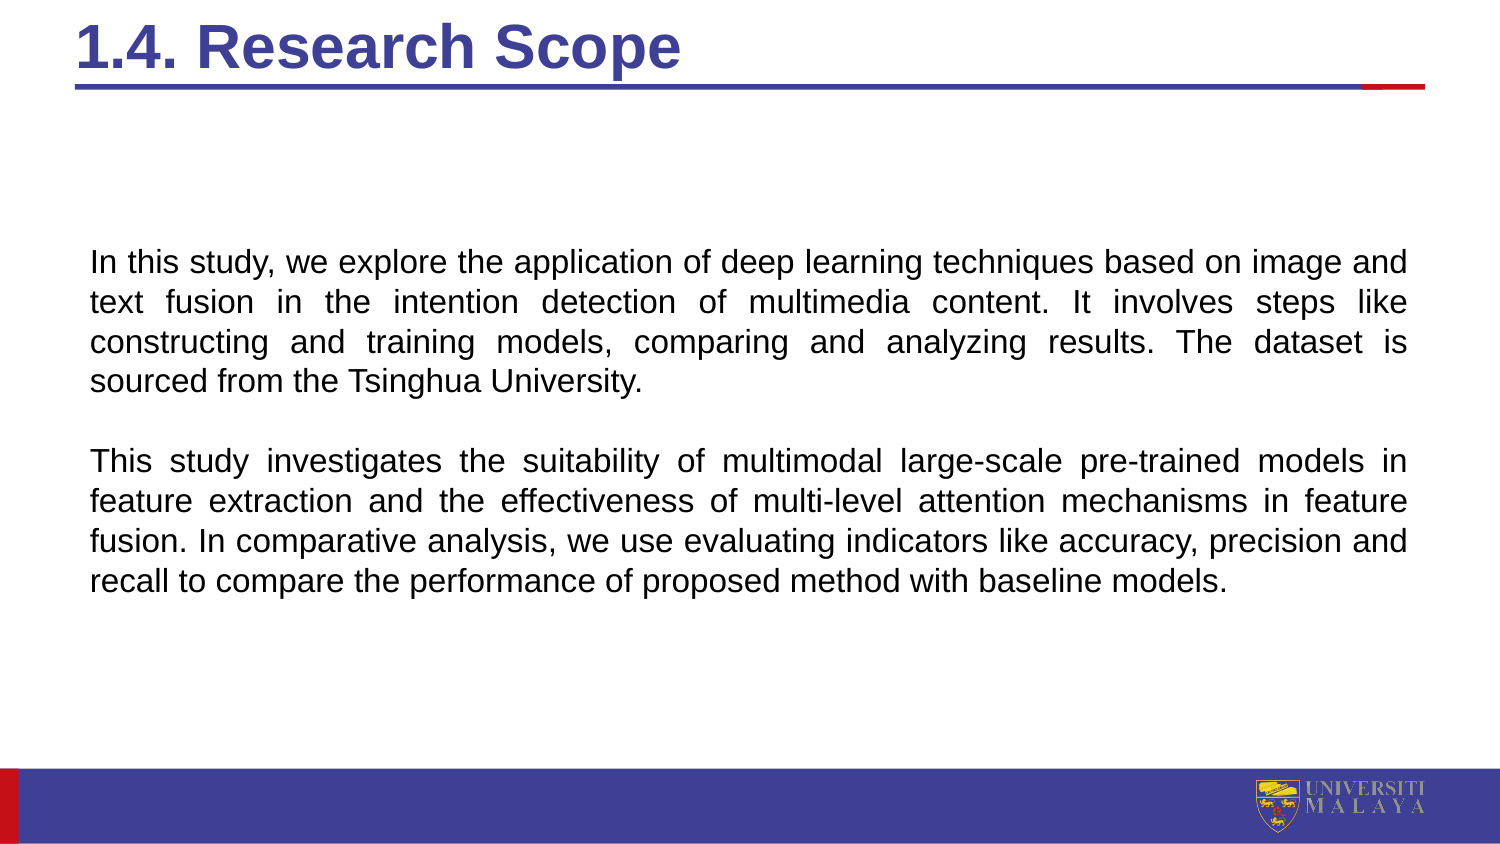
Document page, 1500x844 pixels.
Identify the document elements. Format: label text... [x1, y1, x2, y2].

picture [1304, 780, 1425, 833]
text_box In this study, we explore the application of deep learning techniques based on image and text fusion in the intention detection of multimedia content. It involves steps like constructing and training models, comparing and analyzing results. The dataset is sourced from the Tsinghua University. This study investigates the suitability of multimodal large-scale pre-trained models in feature extraction and the effectiveness of multi-level attention mechanisms in feature fusion. In comparative analysis, we use evaluating indicators like accuracy, precision and recall to compare the performance of proposed method with baseline models. [74, 232, 1425, 607]
picture [1256, 780, 1302, 833]
title 1.4. Research Scope [75, 0, 1425, 101]
